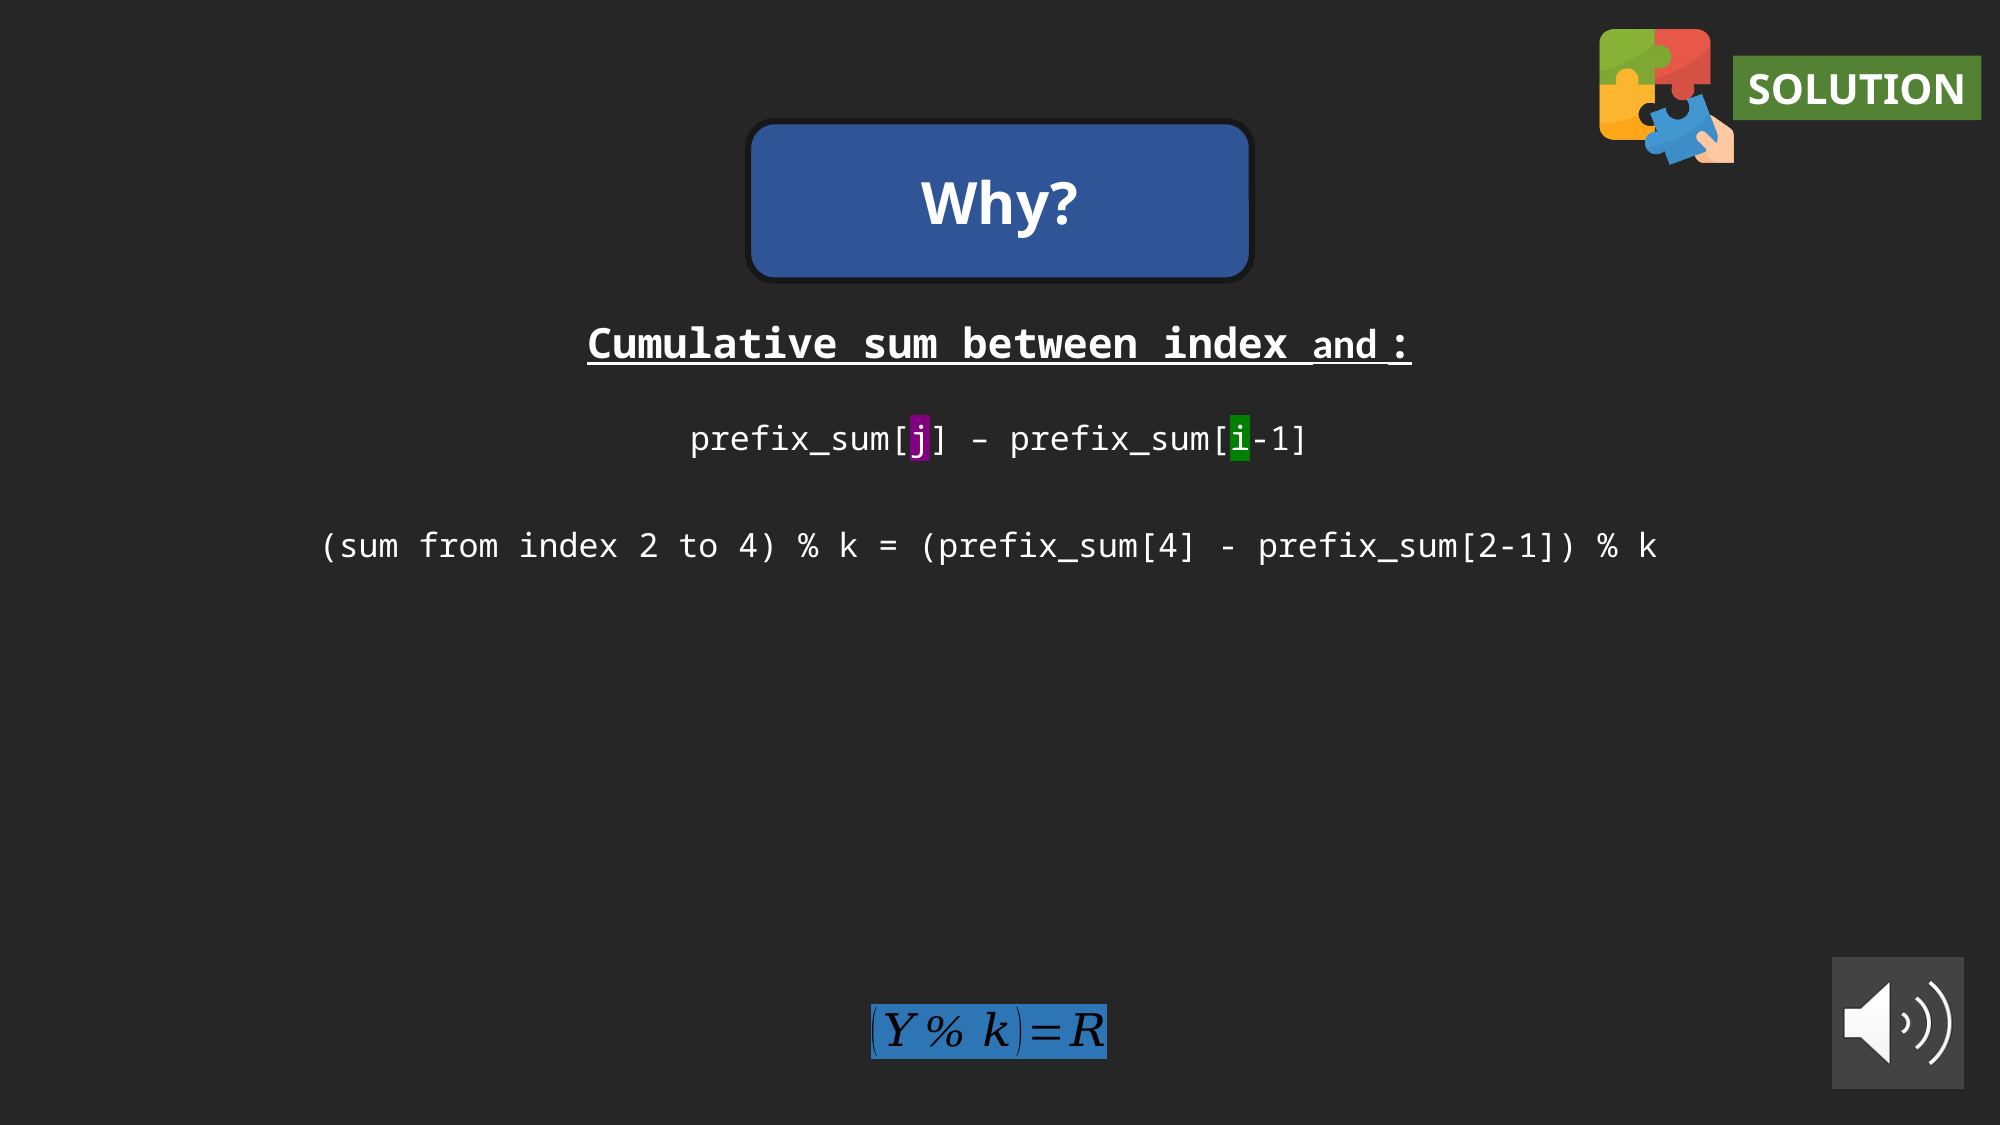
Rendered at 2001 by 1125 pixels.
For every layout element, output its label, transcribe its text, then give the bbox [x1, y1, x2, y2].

text_box (sum from index 2 to 4) % k = (prefix_sum[4] - prefix_sum[2-1]) % k [303, 517, 1674, 572]
picture [1598, 29, 1735, 166]
picture [1831, 956, 1965, 1090]
text_box SOLUTION [1735, 55, 1982, 121]
text_box Why? [747, 120, 1253, 282]
